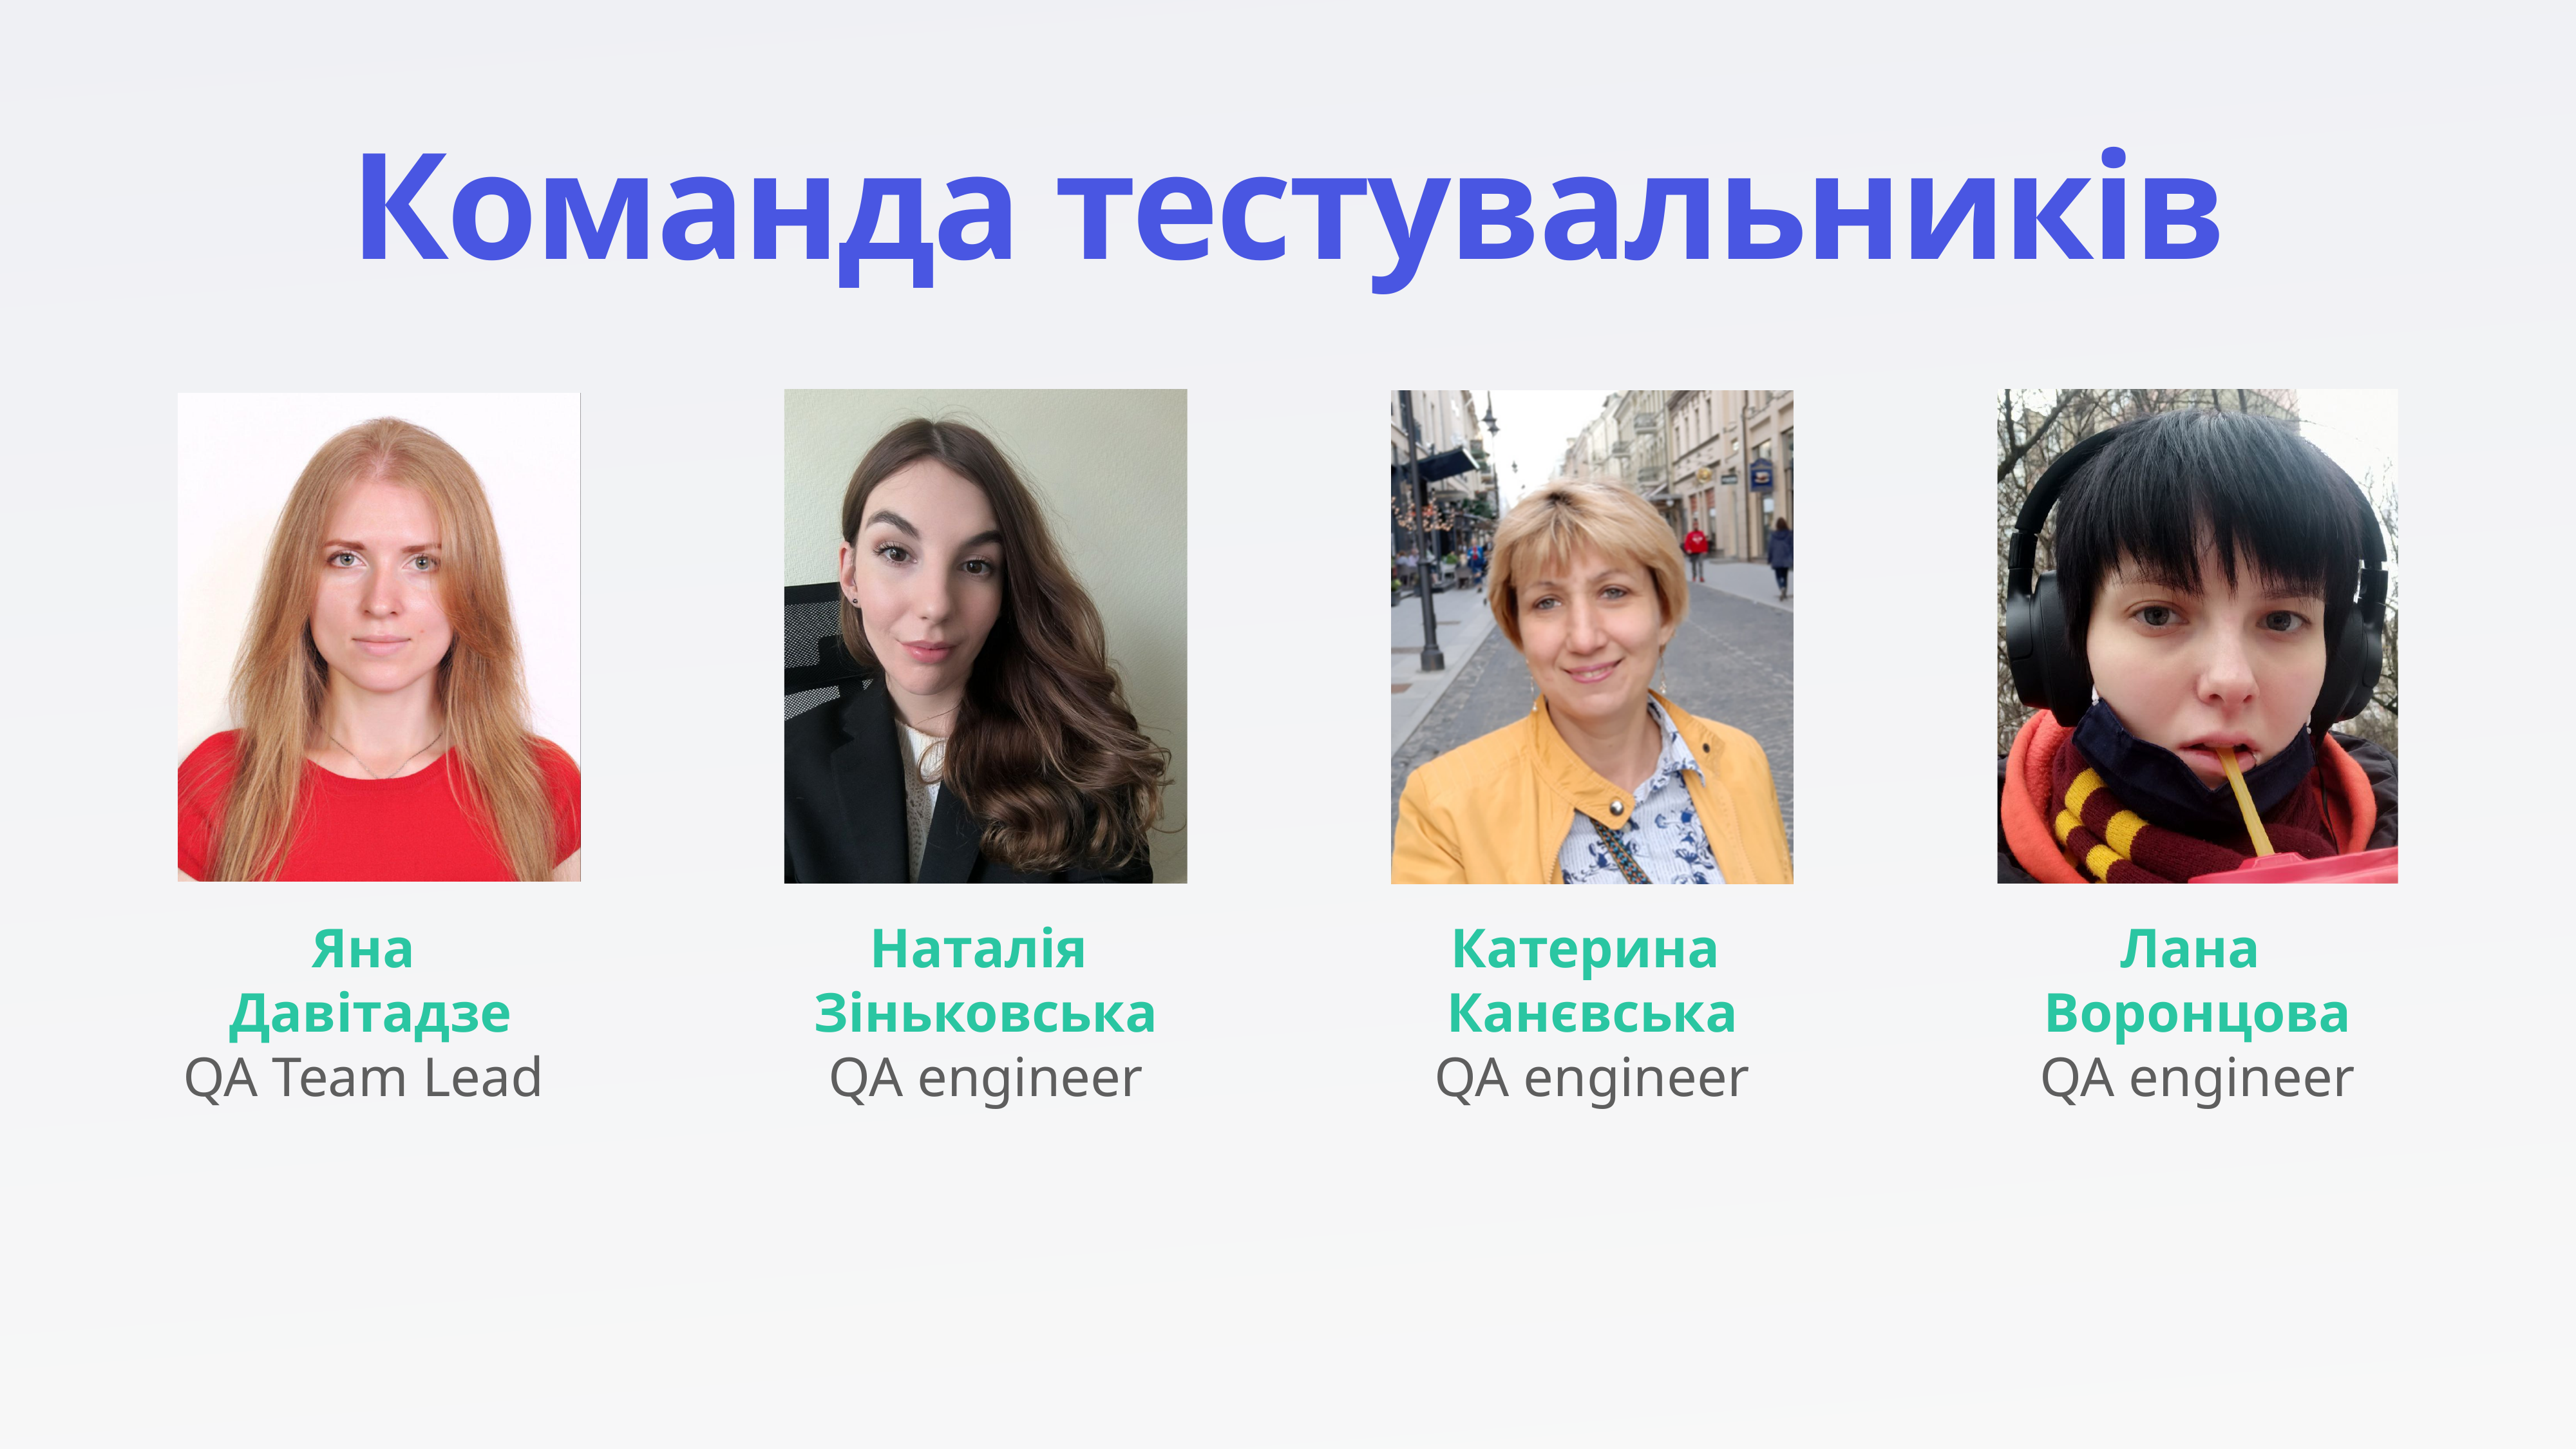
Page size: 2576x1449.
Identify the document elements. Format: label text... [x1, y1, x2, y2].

picture [1997, 388, 2398, 884]
text_box Наталія Зіньковська QA engineer [808, 909, 1164, 1113]
picture [784, 388, 1188, 884]
picture [178, 393, 581, 882]
text_box Лана Воронцова QA engineer [2034, 909, 2361, 1113]
title Команда тестувальників [127, 87, 2449, 294]
text_box Катерина Канєвська QA engineer [1429, 909, 1756, 1113]
picture [1390, 390, 1794, 885]
text_box Яна Давітадзе QA Team Lead [178, 909, 564, 1113]
